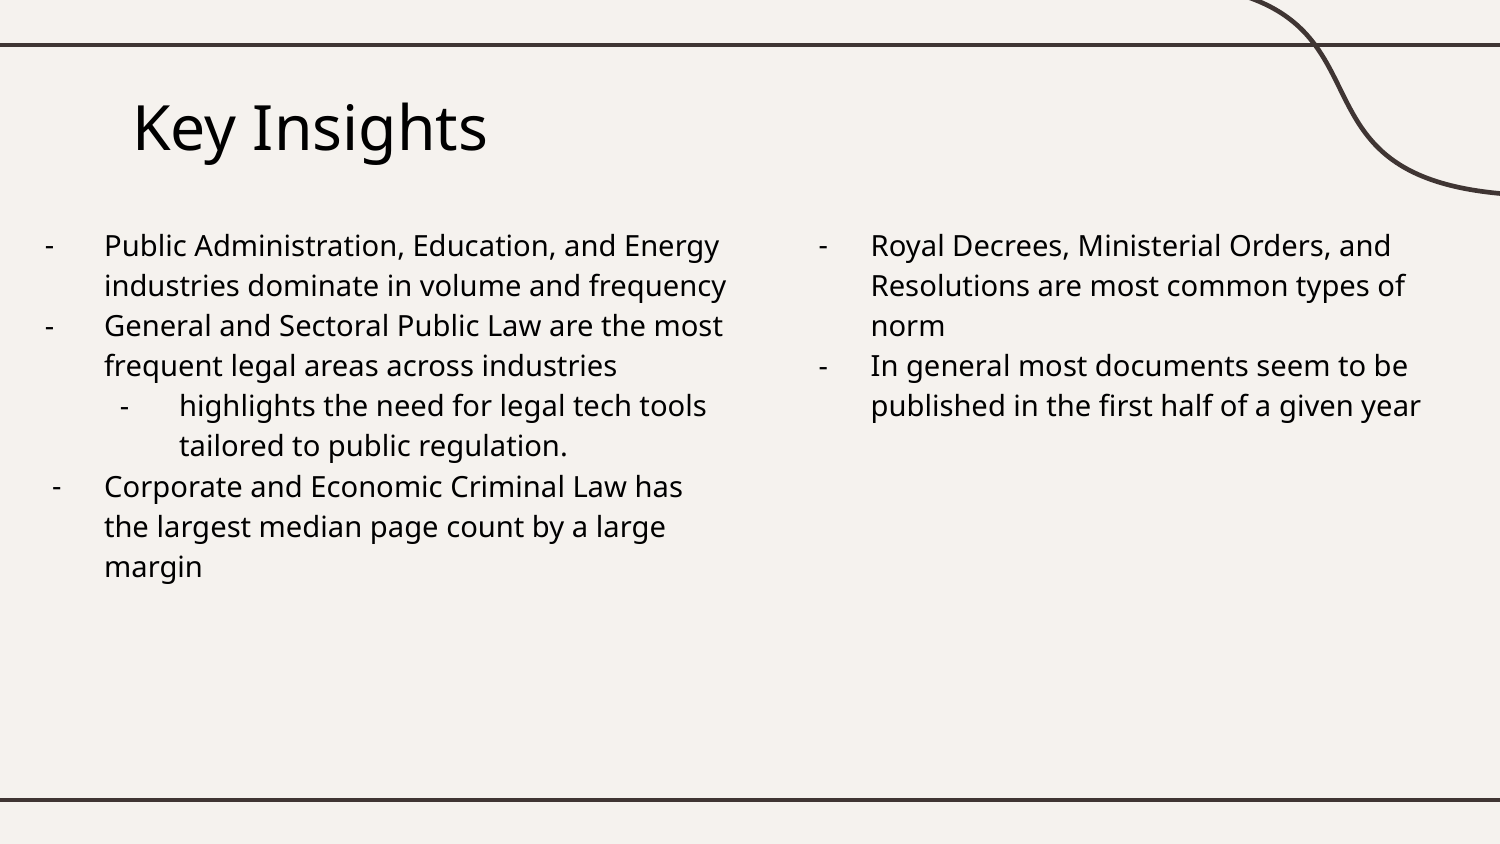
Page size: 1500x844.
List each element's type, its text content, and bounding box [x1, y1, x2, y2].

list Public Administration, Education, and Energy industries dominate in volume and frequency General and Sectoral Public Law are the most frequent legal areas across industries highlights the need for legal tech tools tailored to public regulation. Corporate and Economic Criminal Law has the largest median page count by a large margin [14, 206, 748, 748]
title Key Insights [116, 72, 890, 167]
list Royal Decrees, Ministerial Orders, and Resolutions are most common types of norm In general most documents seem to be published in the first half of a given year [780, 206, 1500, 748]
